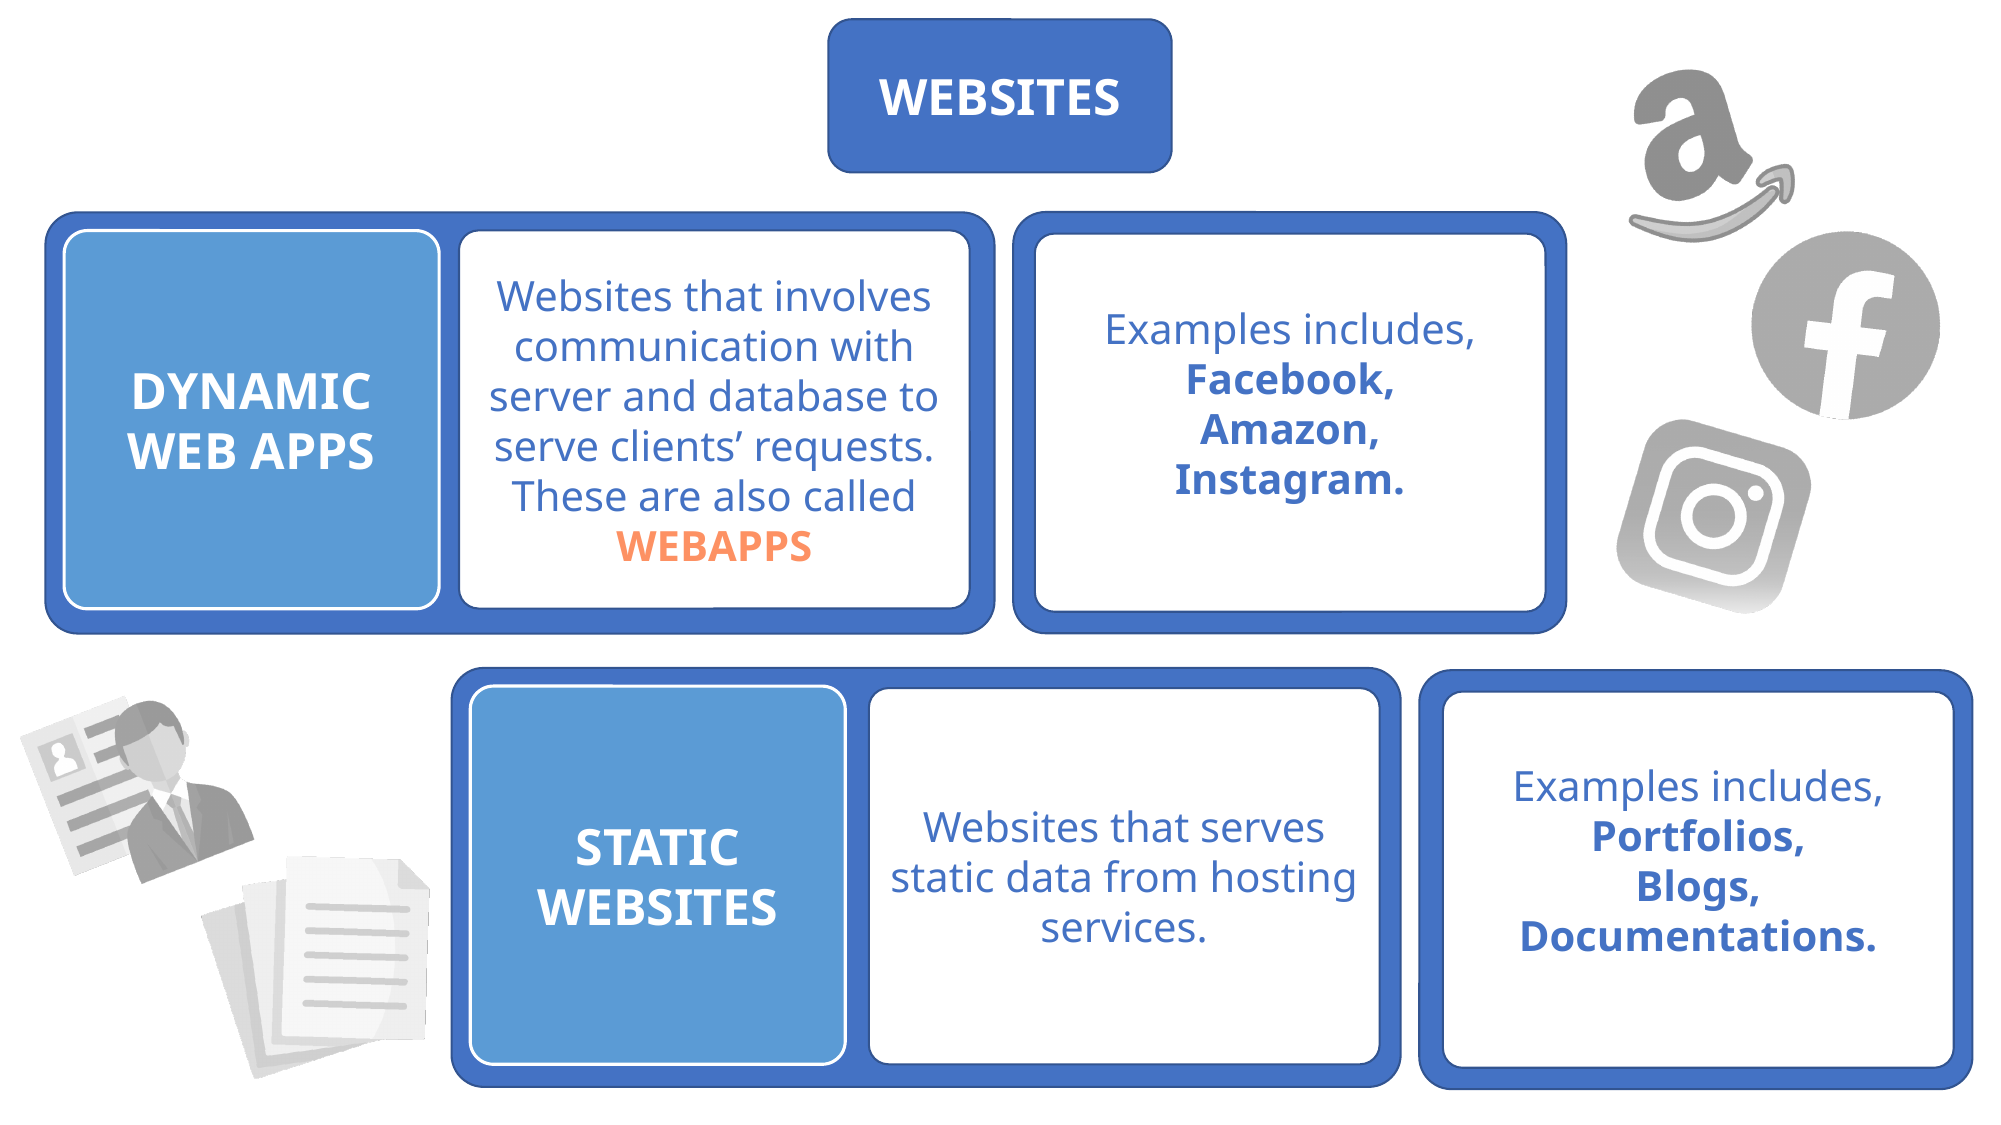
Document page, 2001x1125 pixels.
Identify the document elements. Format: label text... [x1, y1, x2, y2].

text_box WEBSITES [827, 18, 1173, 174]
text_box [45, 212, 1567, 634]
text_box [1603, 58, 1939, 611]
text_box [451, 667, 1973, 1090]
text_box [70, 673, 404, 1097]
